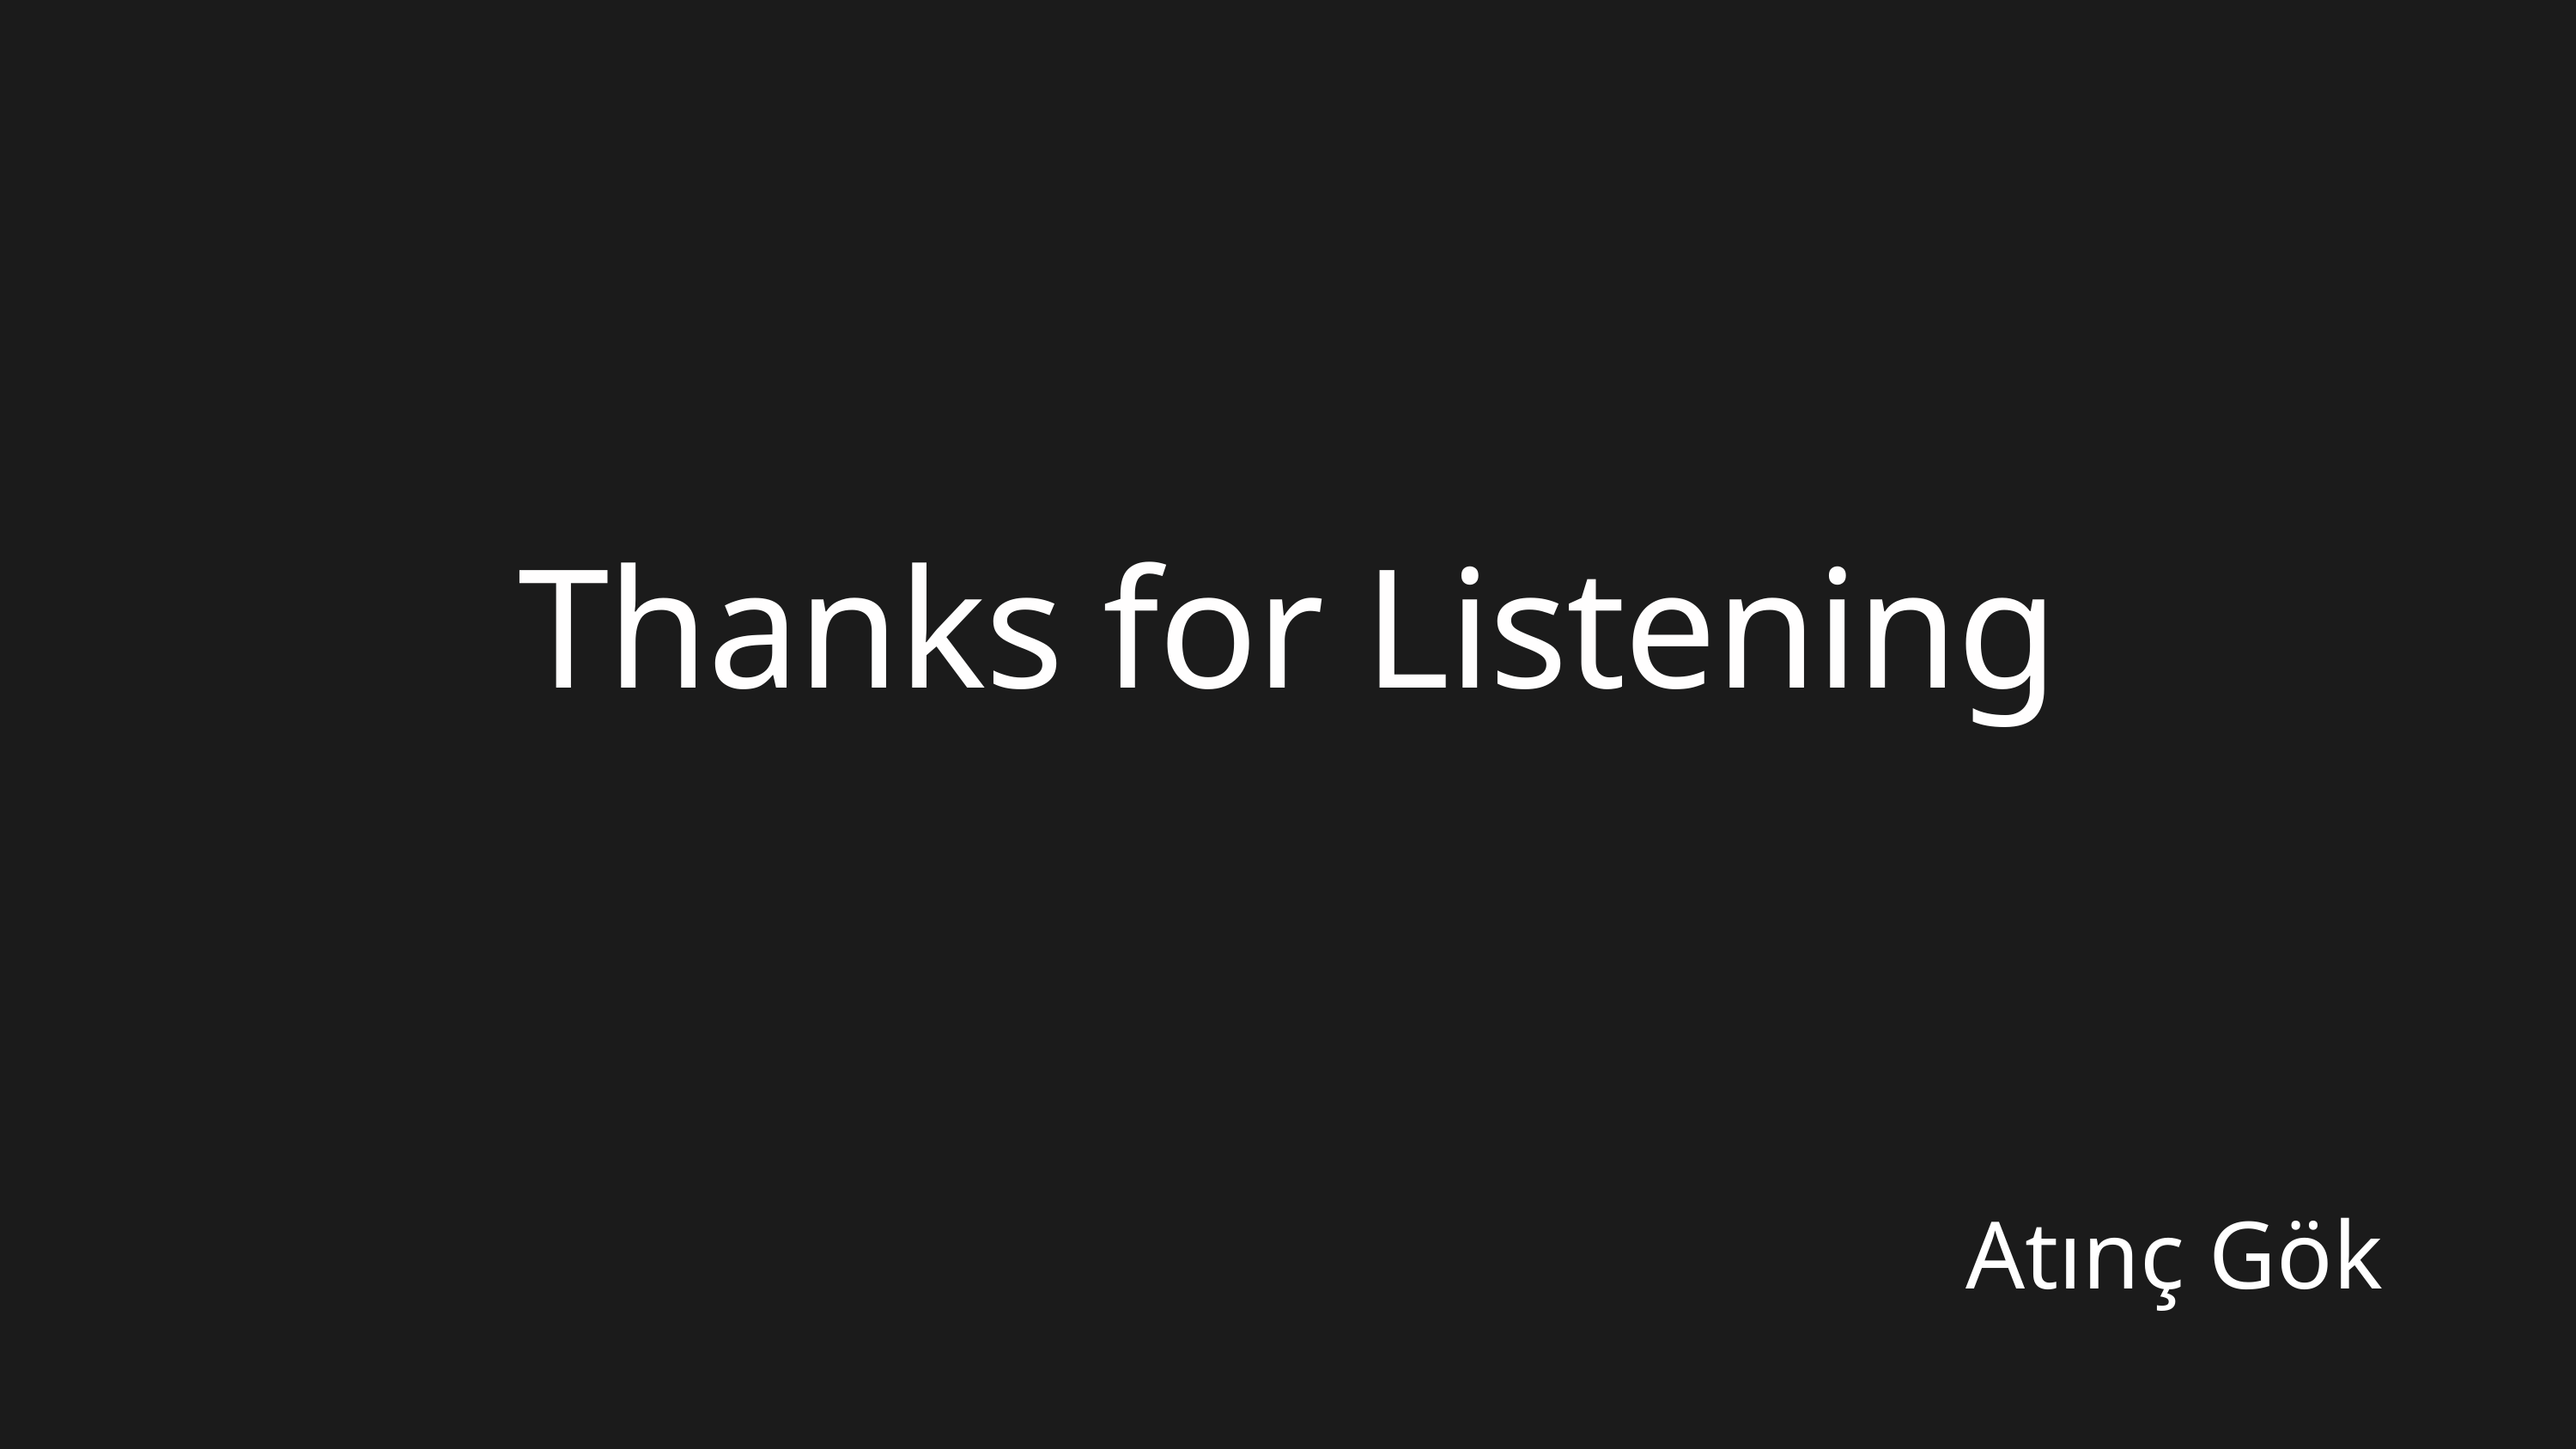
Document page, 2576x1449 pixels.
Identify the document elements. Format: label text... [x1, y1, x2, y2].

text_box Atınç Gök [1917, 1177, 2432, 1307]
text_box Thanks for Listening [431, 506, 2145, 722]
